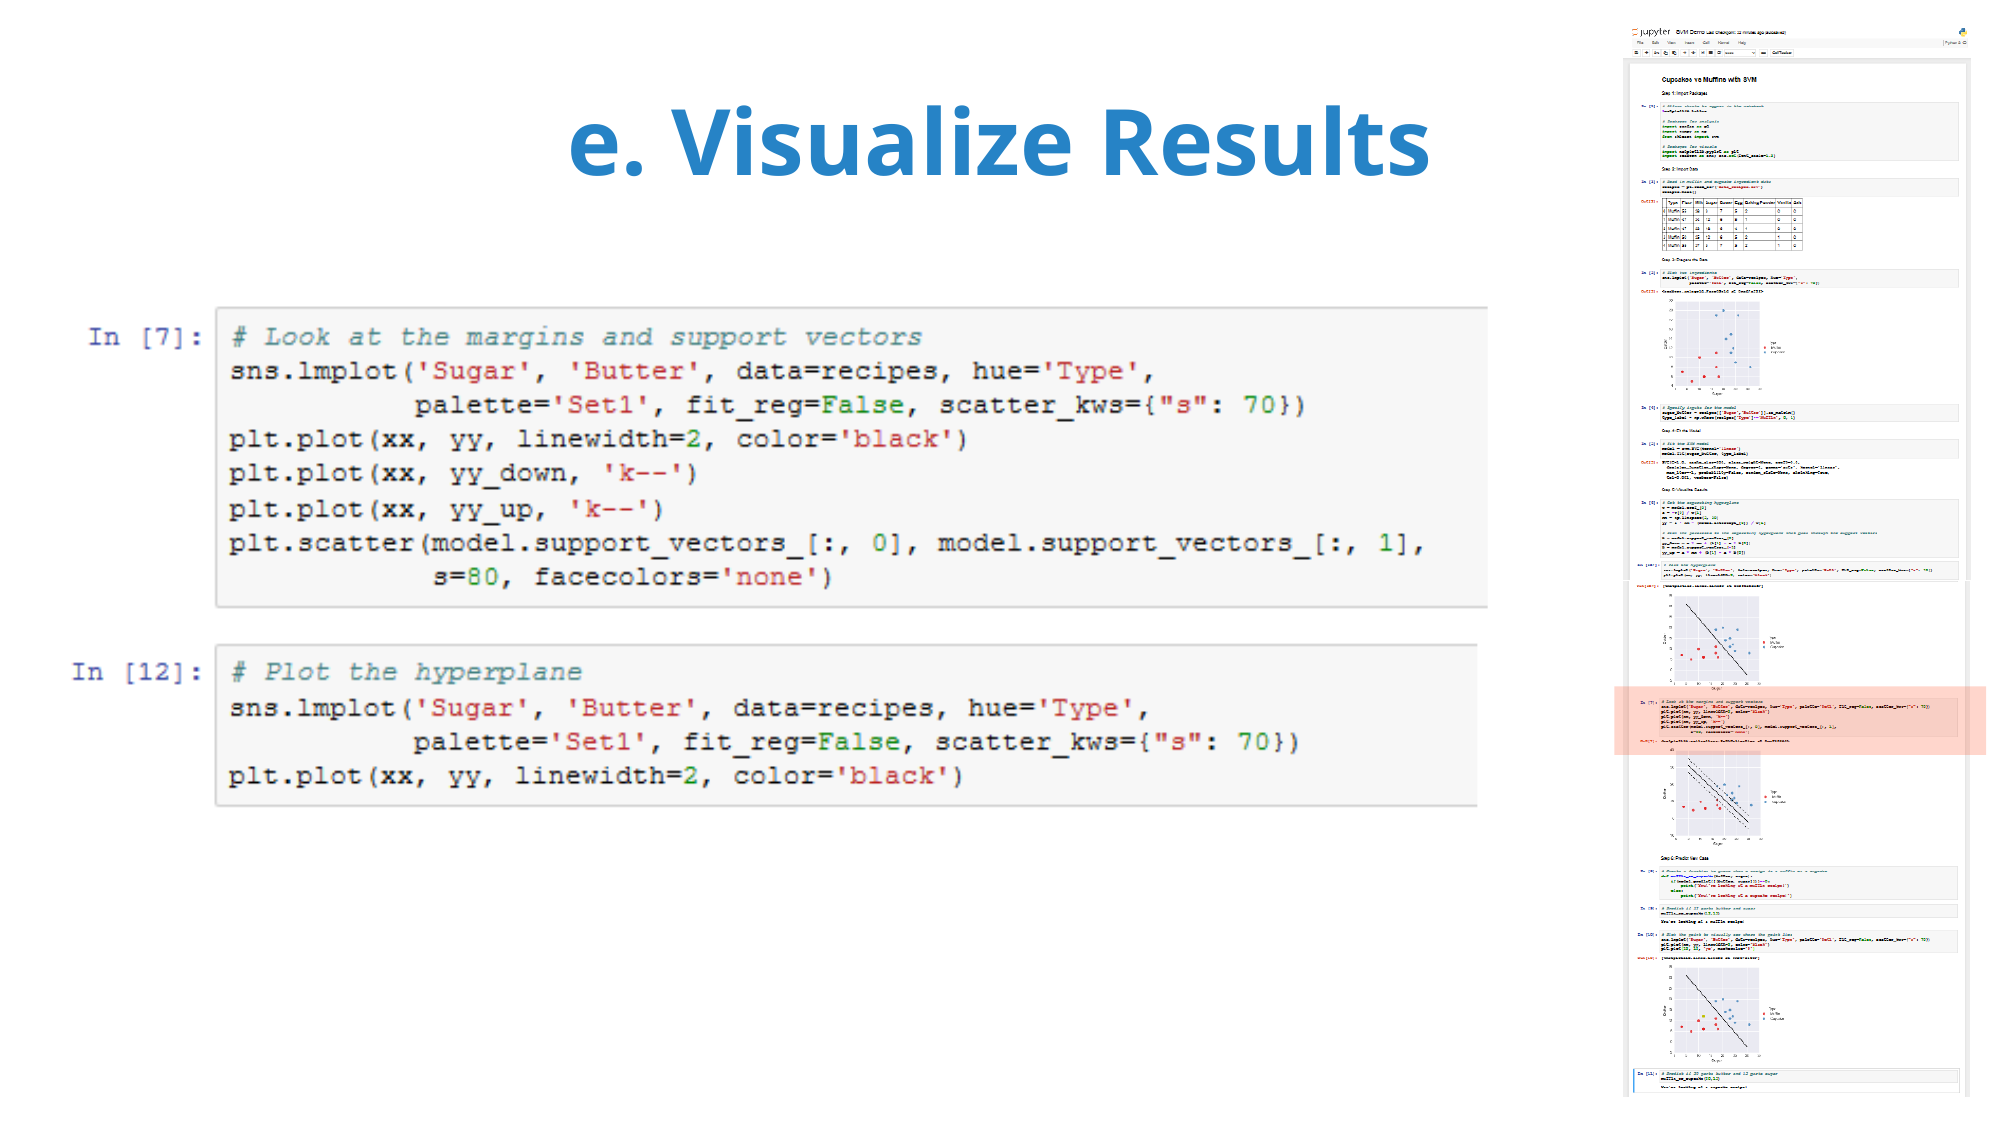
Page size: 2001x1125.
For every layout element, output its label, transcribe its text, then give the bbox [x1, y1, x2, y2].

picture [76, 303, 1488, 613]
picture [1623, 27, 1971, 386]
picture [1623, 757, 1970, 1097]
text_box [1612, 744, 1988, 757]
picture [51, 636, 1478, 818]
title e. Visualize Results [99, 45, 1622, 233]
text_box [1261, 386, 2000, 737]
